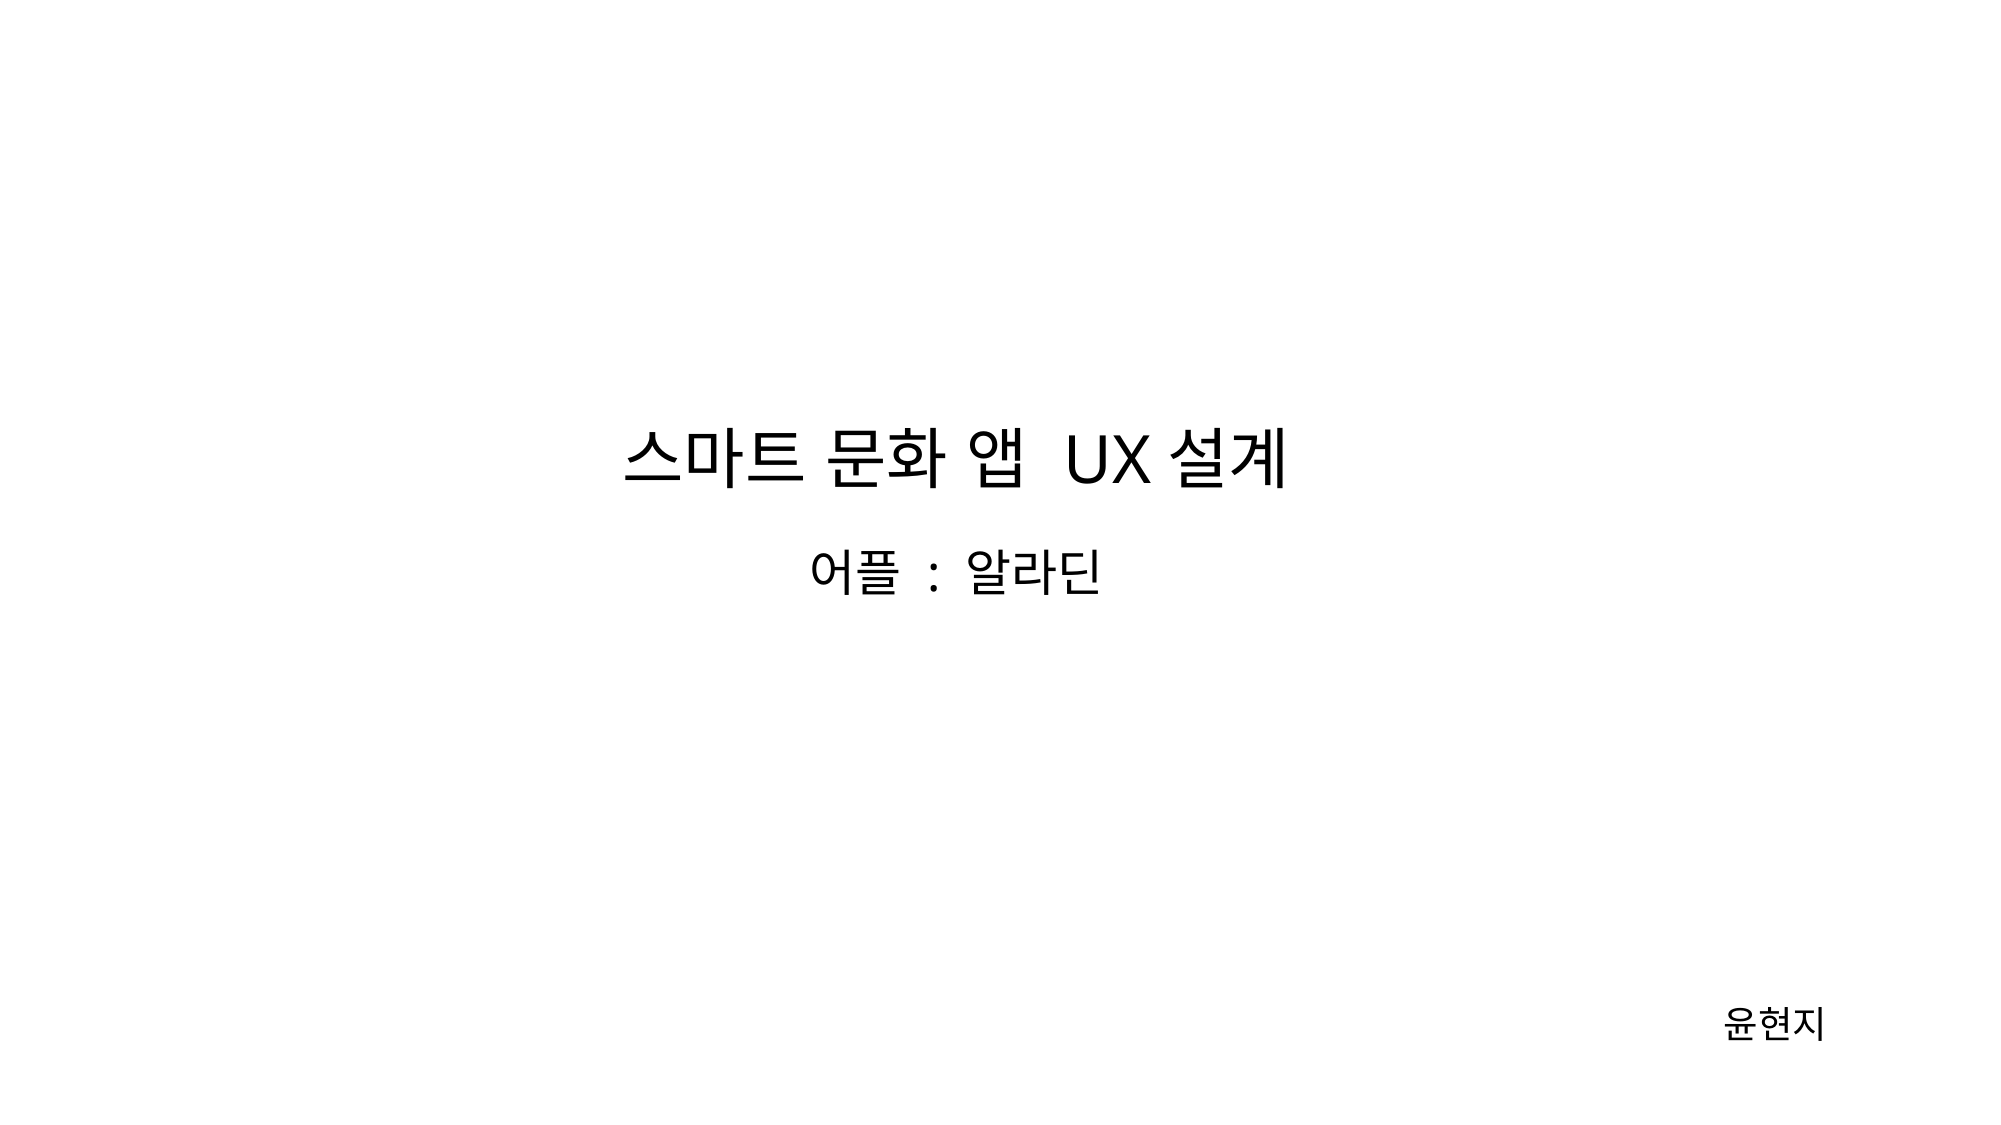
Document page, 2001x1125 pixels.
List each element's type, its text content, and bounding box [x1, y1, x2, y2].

text_box 어플 : 알라딘 [794, 533, 1119, 609]
text_box 윤현지 [1709, 993, 1843, 1054]
text_box 스마트 문화 앱 UX설계 [607, 409, 1306, 505]
